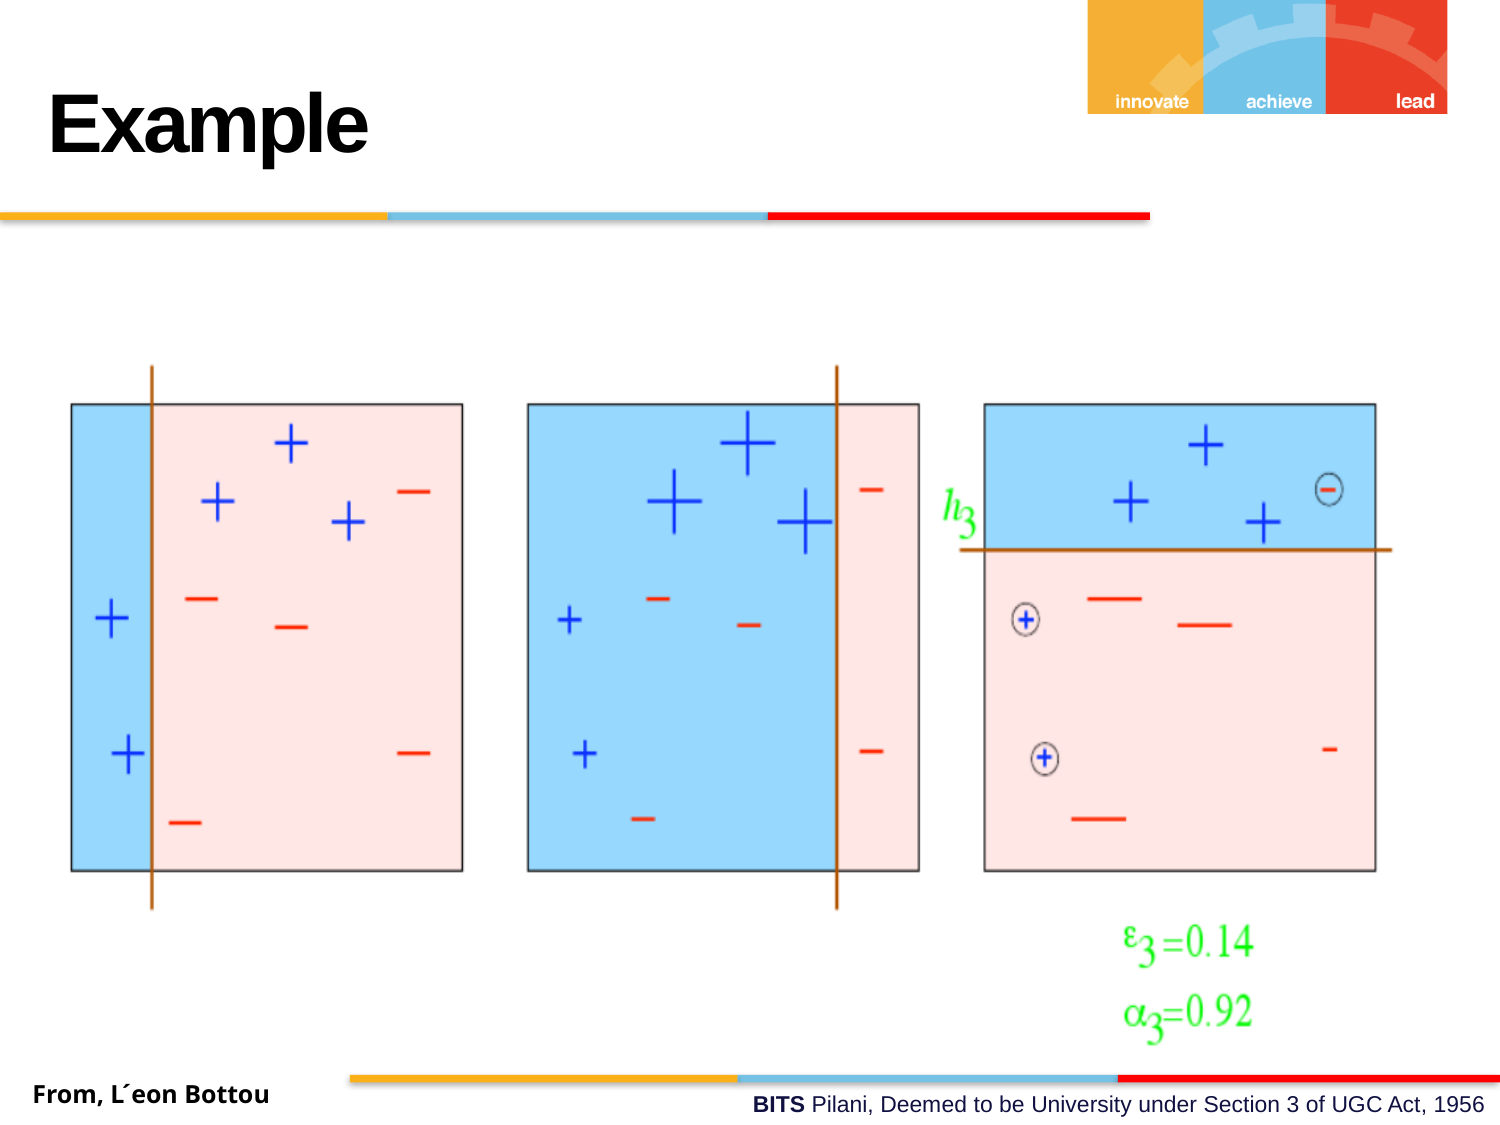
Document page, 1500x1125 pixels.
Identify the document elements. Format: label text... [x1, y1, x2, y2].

list [49, 24, 1088, 213]
picture [18, 348, 1438, 1068]
text_box Example [36, 71, 437, 166]
picture [1087, 0, 1448, 114]
text_box From, L ́eon Bottou [21, 1076, 328, 1111]
